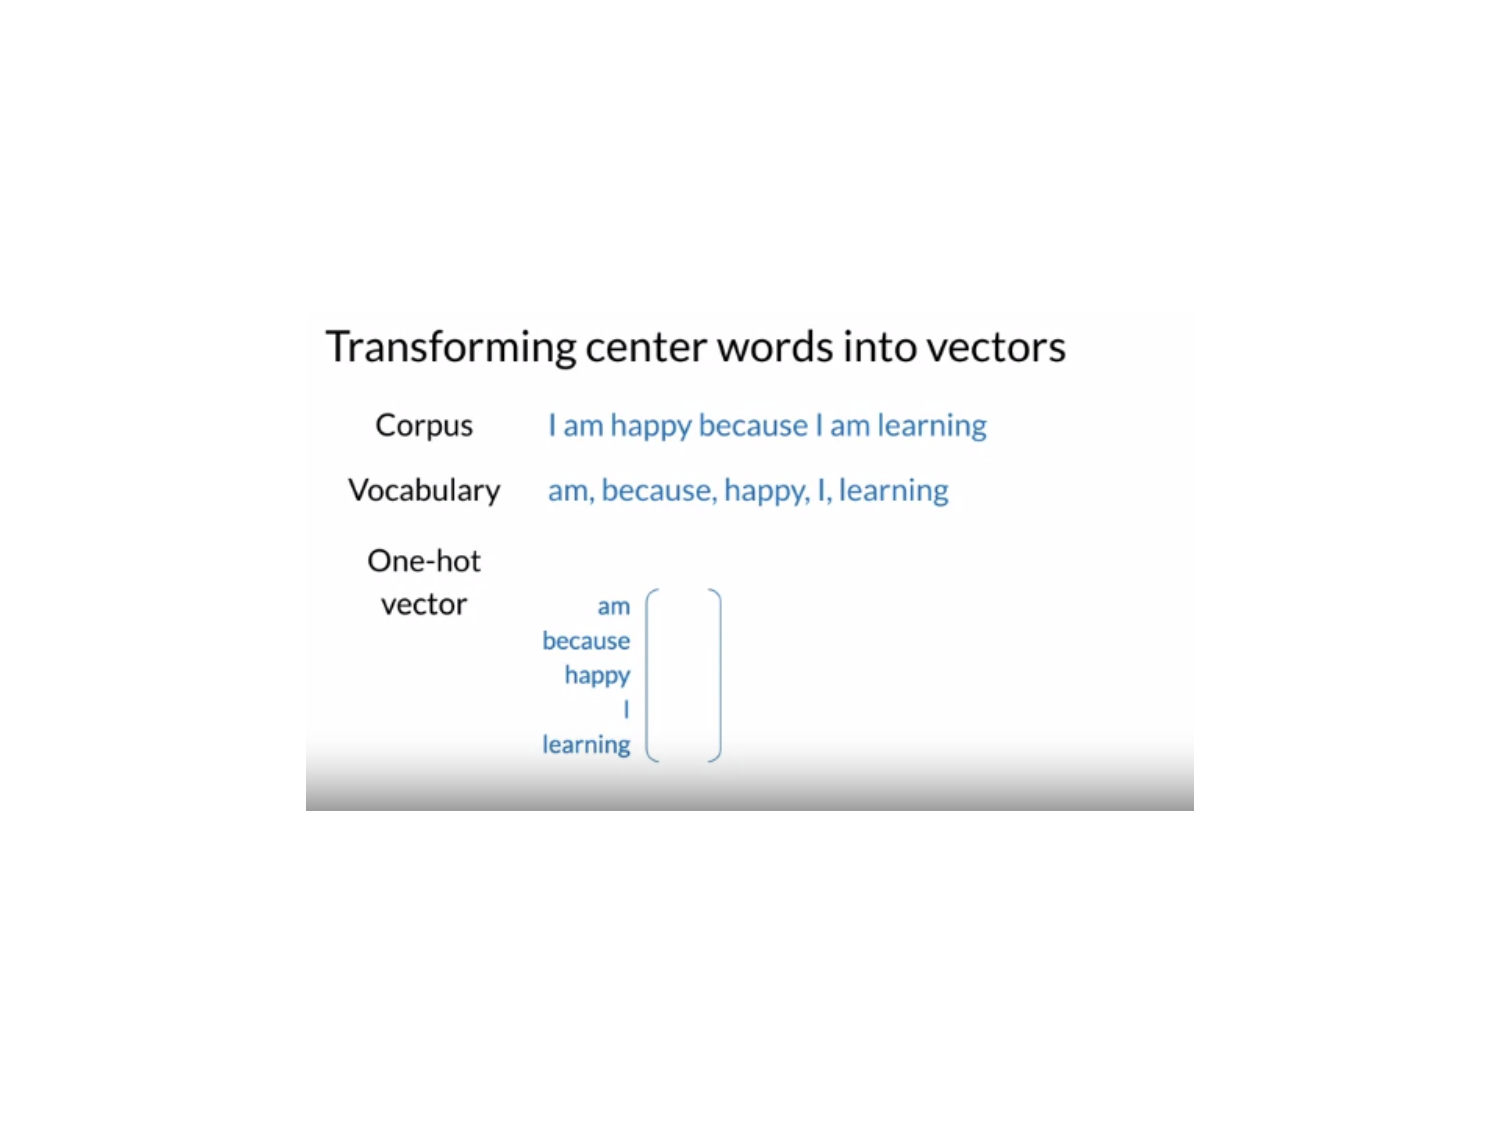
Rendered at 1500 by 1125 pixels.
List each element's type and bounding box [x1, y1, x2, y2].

picture [305, 313, 1194, 812]
